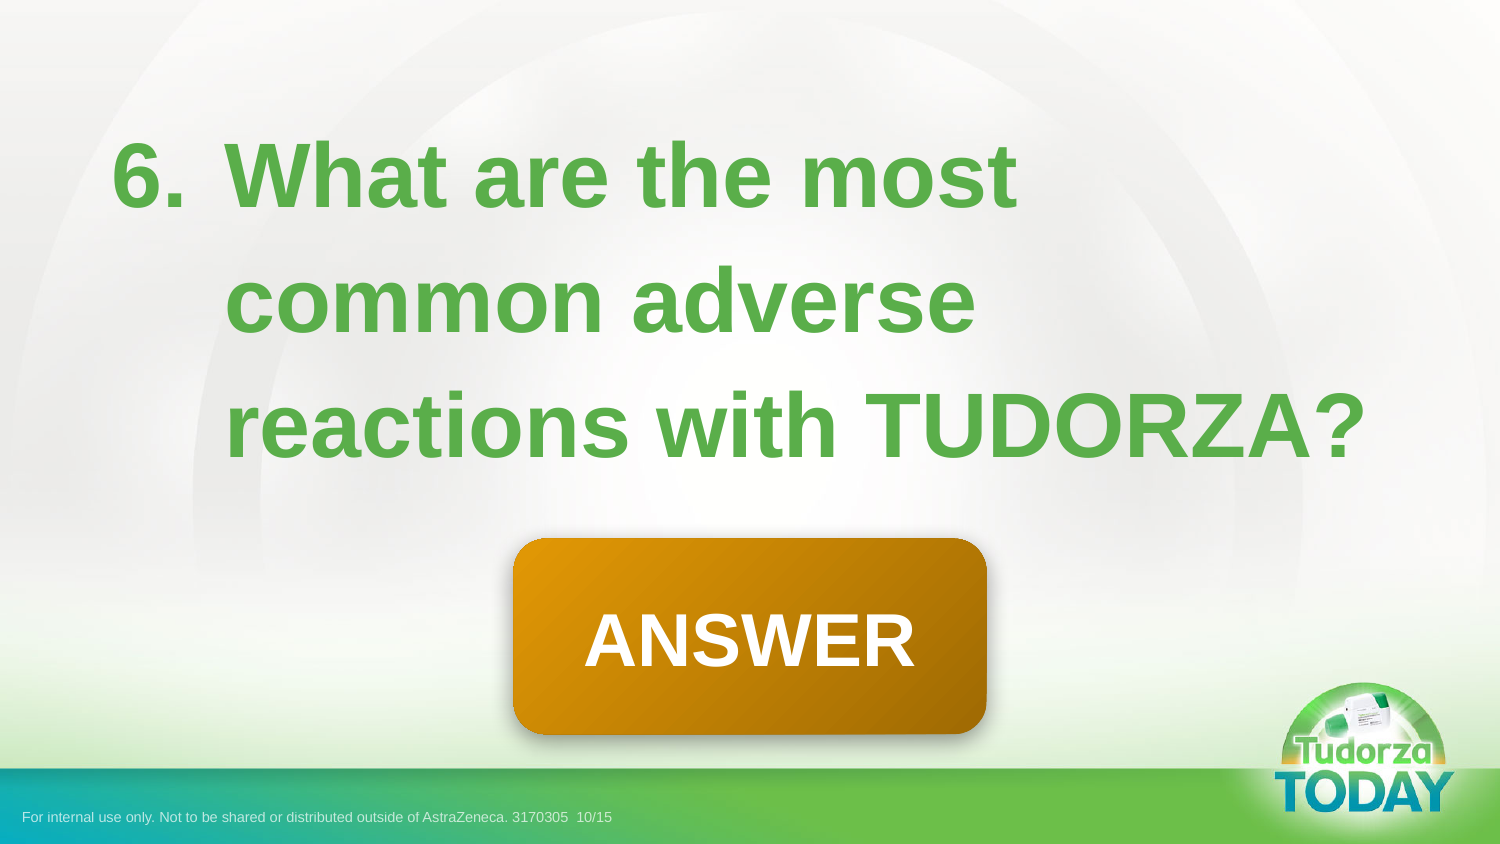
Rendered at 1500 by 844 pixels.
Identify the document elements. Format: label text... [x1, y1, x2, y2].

list 6. What are the most common adverse reactions with TUDORZA? [96, 92, 1404, 551]
picture [0, 0, 1500, 844]
